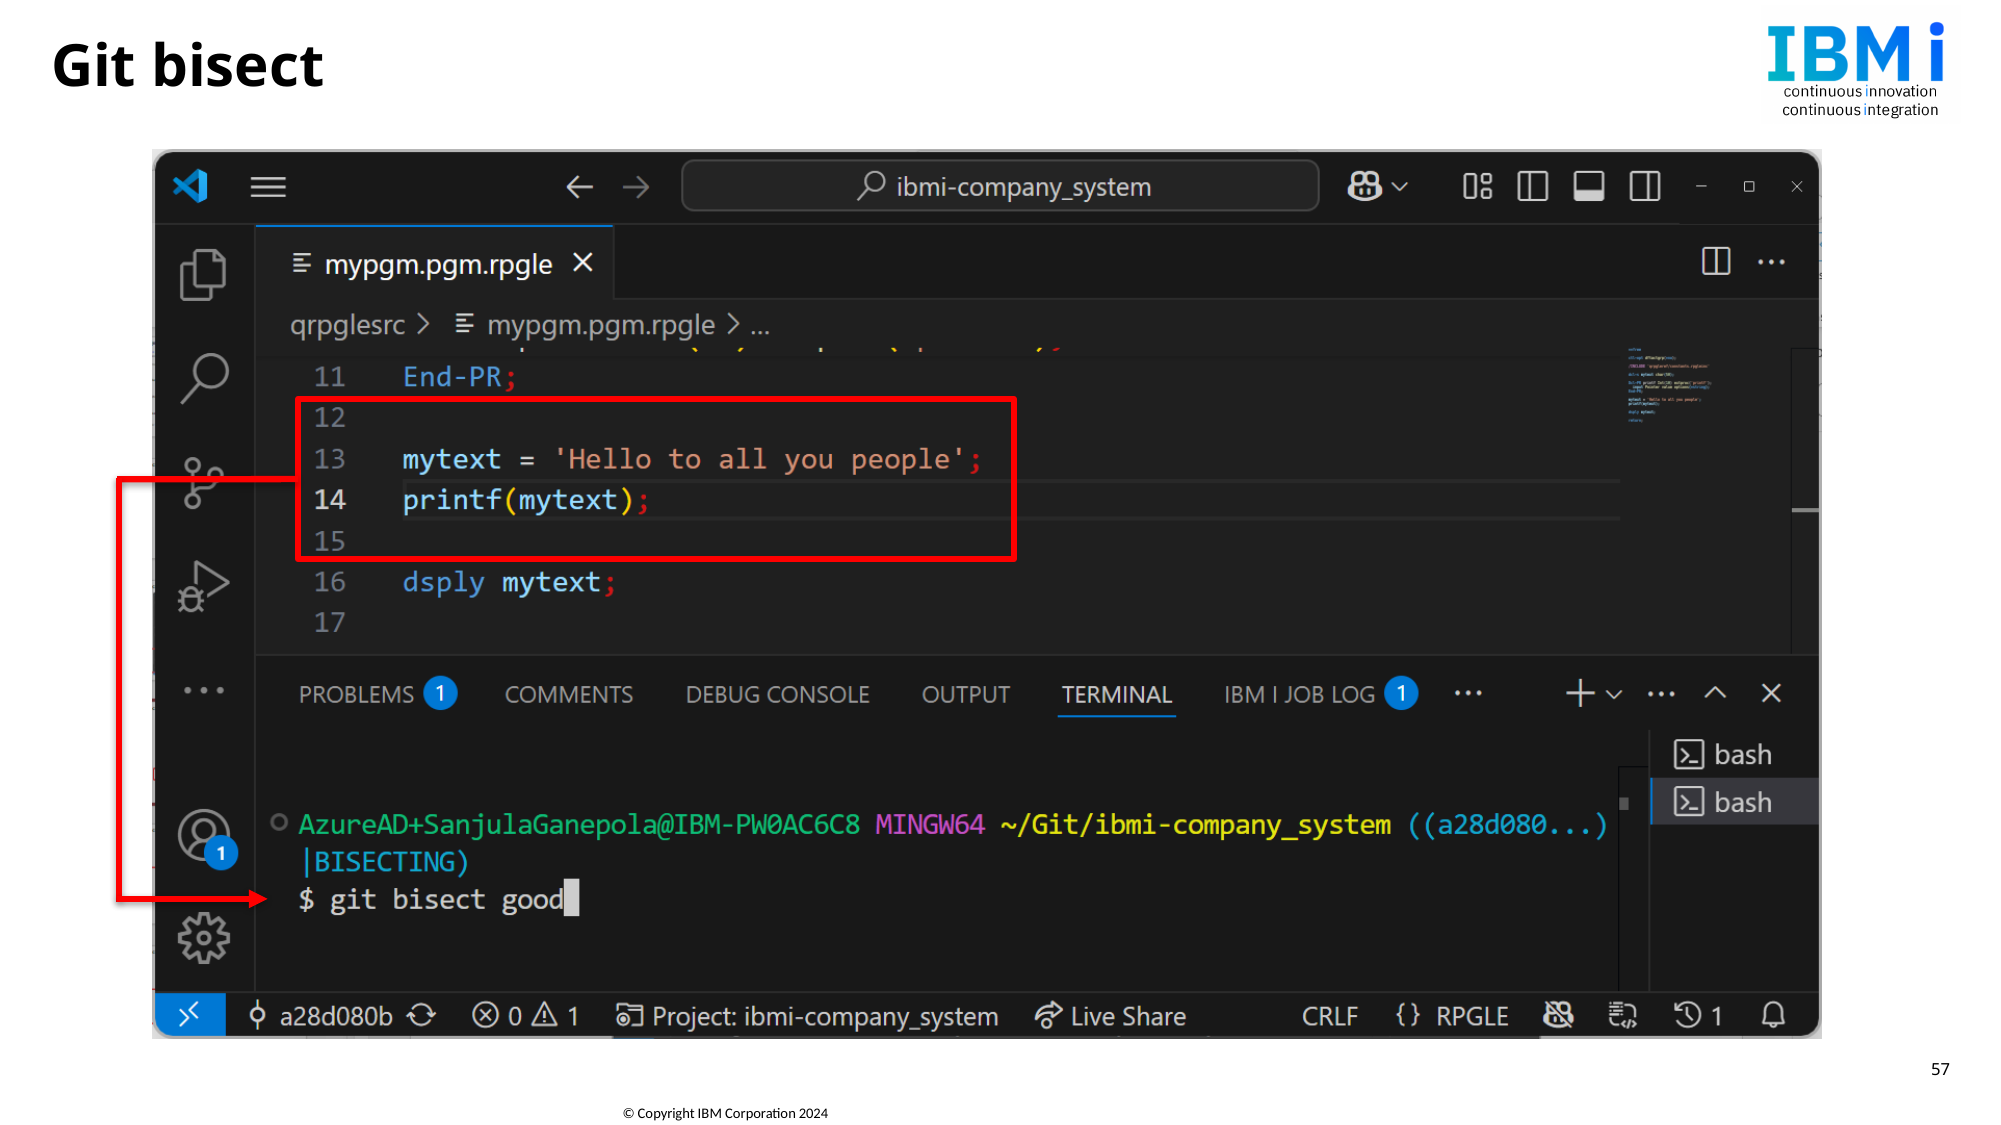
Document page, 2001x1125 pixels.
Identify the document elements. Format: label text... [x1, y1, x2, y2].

picture [1761, 5, 1961, 124]
picture [151, 149, 1822, 1039]
title Git bisect [51, 36, 1721, 101]
slide_number 57 [1500, 1055, 1950, 1086]
